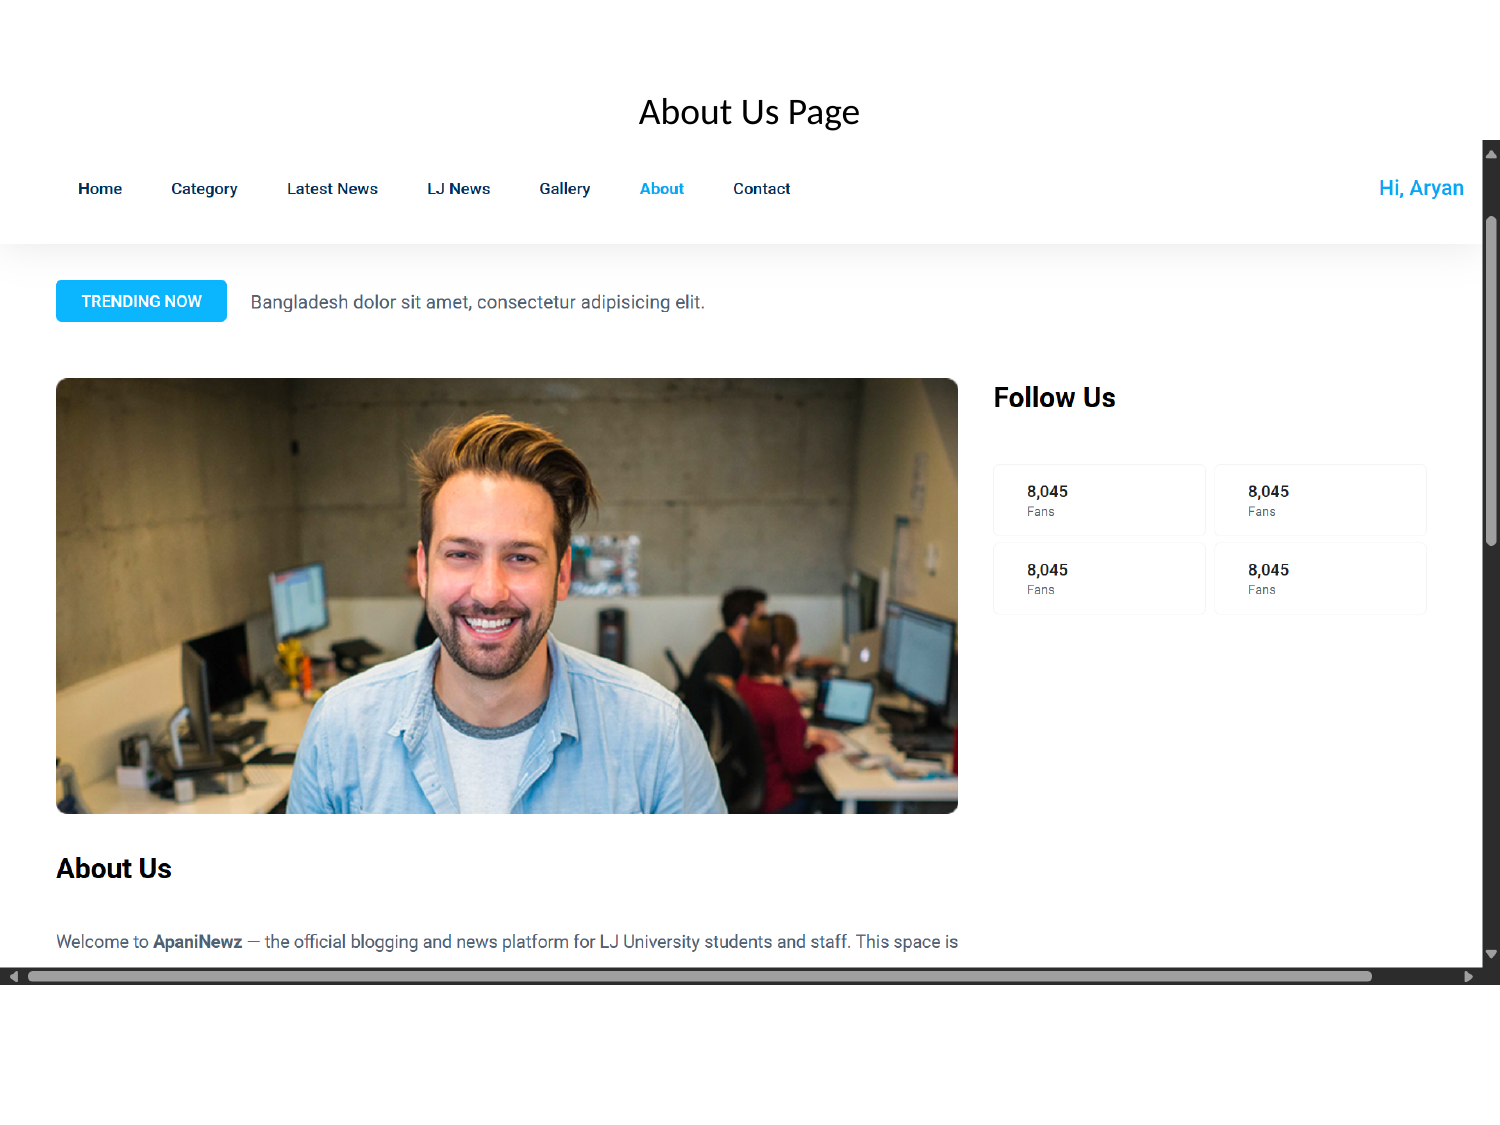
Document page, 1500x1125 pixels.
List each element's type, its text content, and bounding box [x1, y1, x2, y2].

picture [0, 140, 1500, 985]
text_box About Us Page [624, 79, 876, 138]
